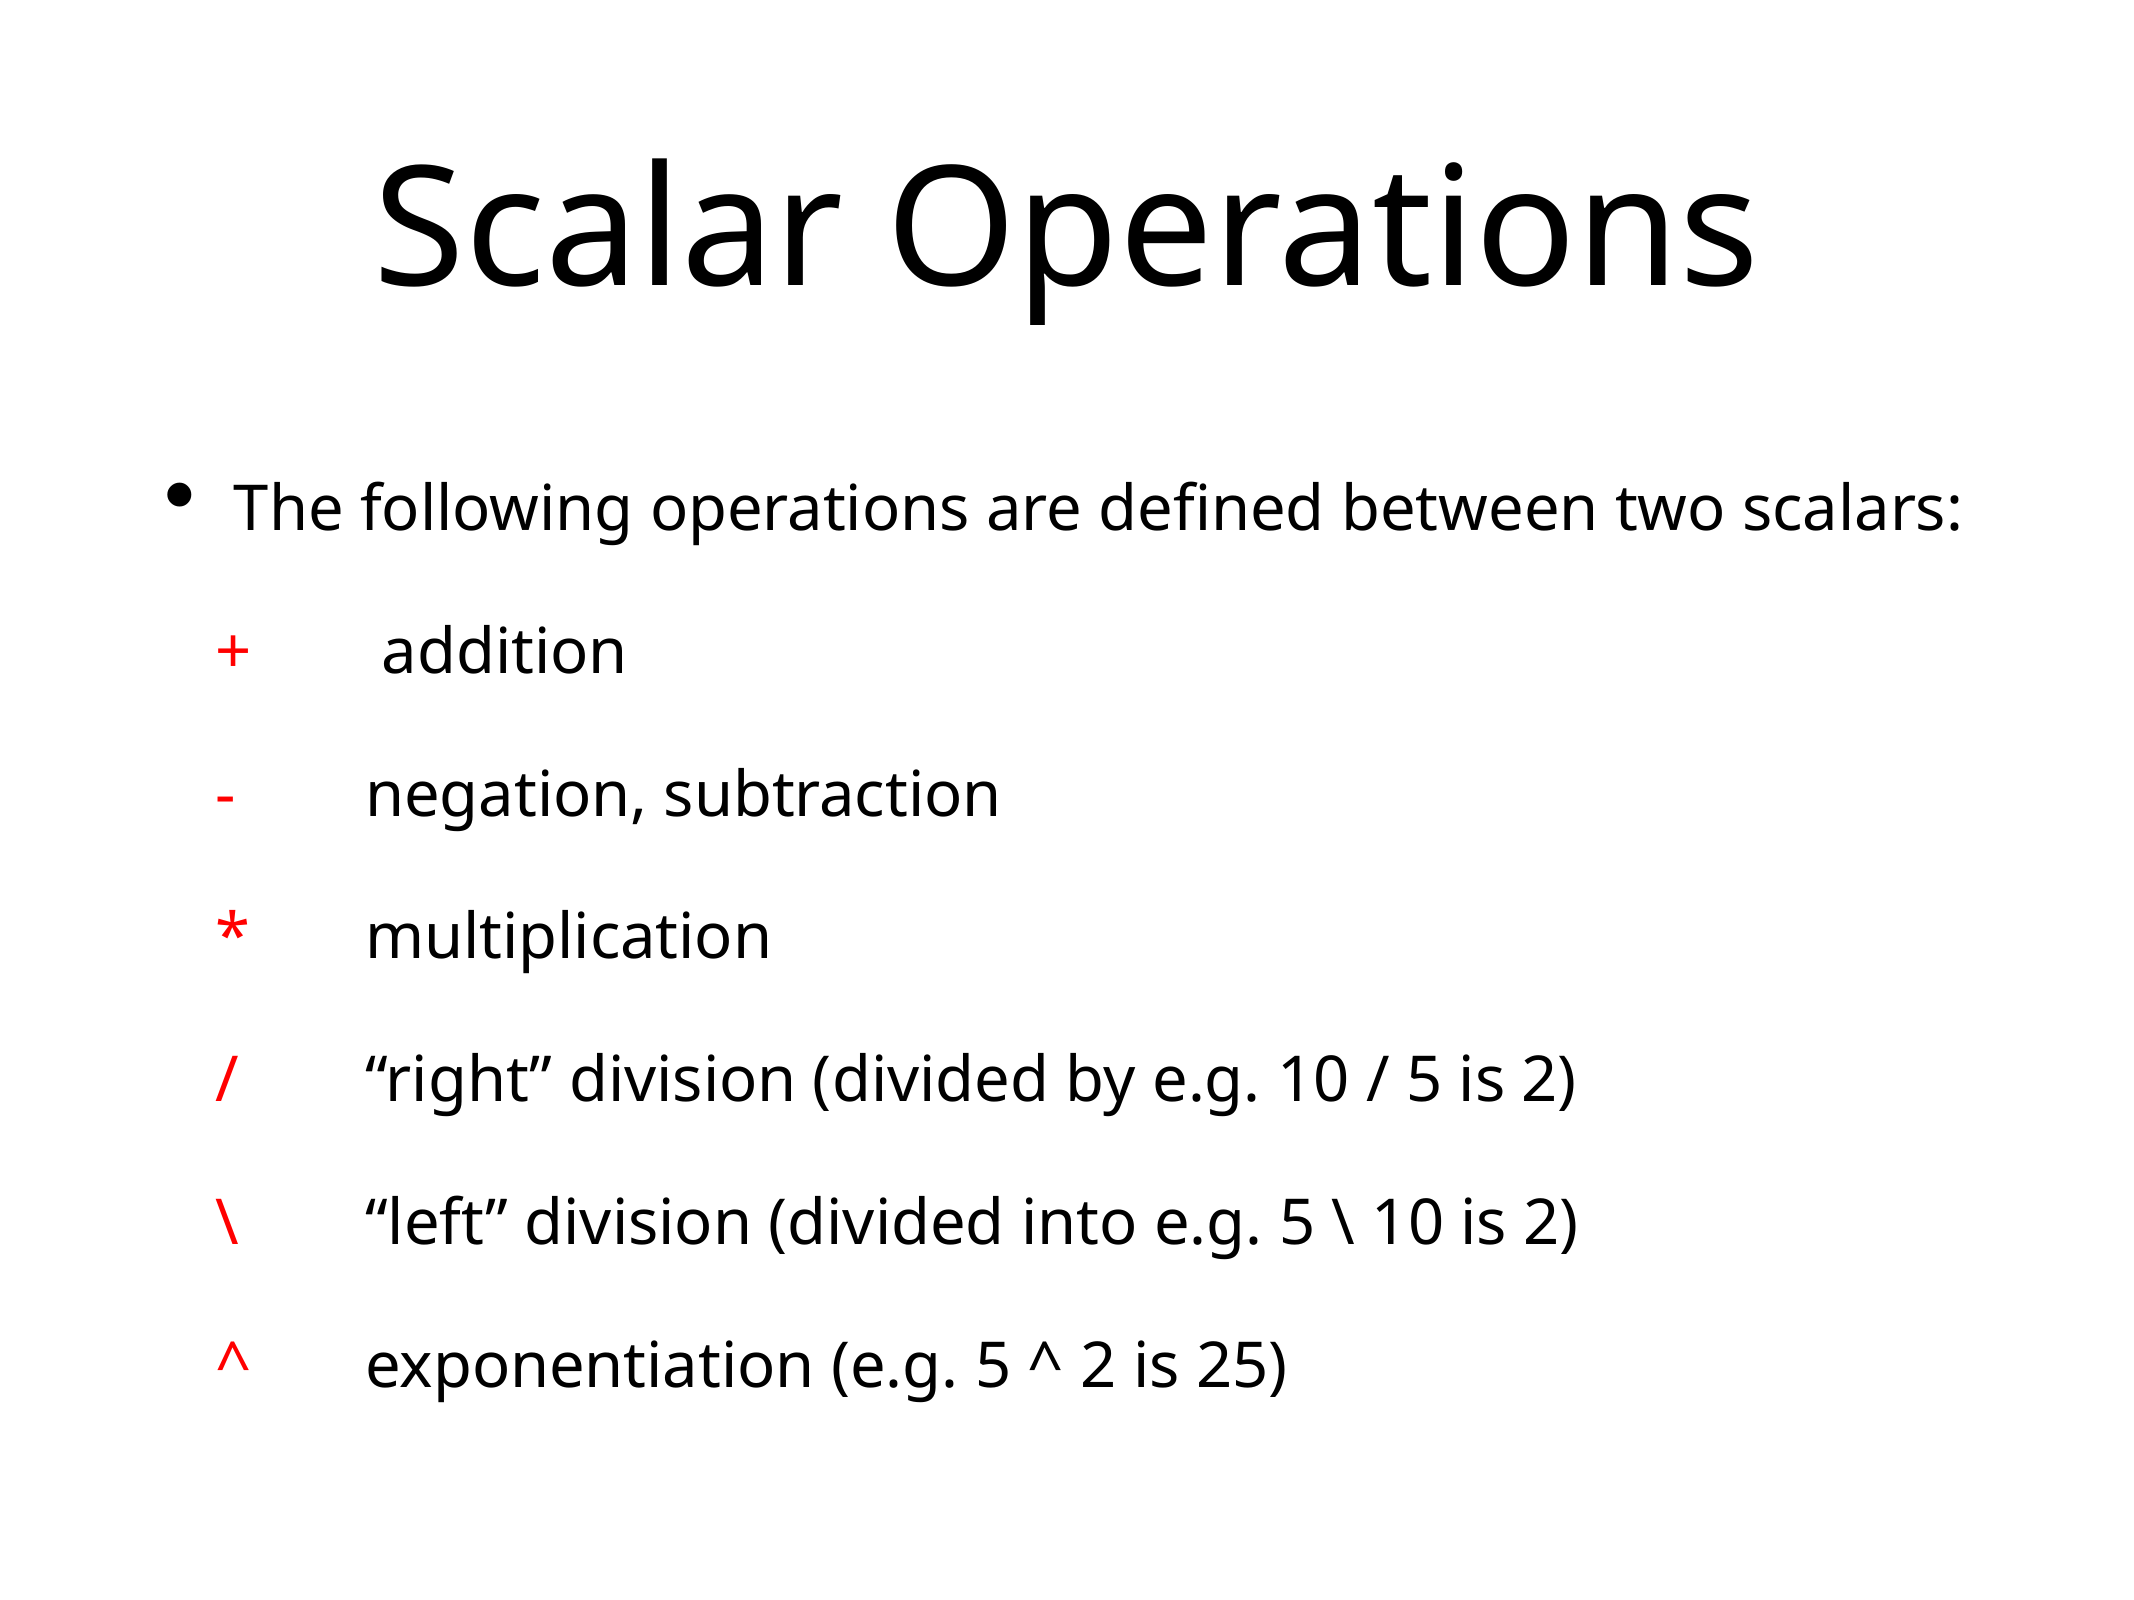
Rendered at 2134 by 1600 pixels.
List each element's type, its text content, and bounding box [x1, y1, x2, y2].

title Scalar Operations [155, 41, 1978, 397]
list The following operations are defined between two scalars: + addition - negation, subtraction * multiplication / “right” division (divided by e.g. 10 / 5 is 2) \ “left” division (divided into e.g. 5 \ 10 is 2) ^ exponentiation (e.g. 5 ^ 2 is 25) [155, 424, 1978, 1457]
